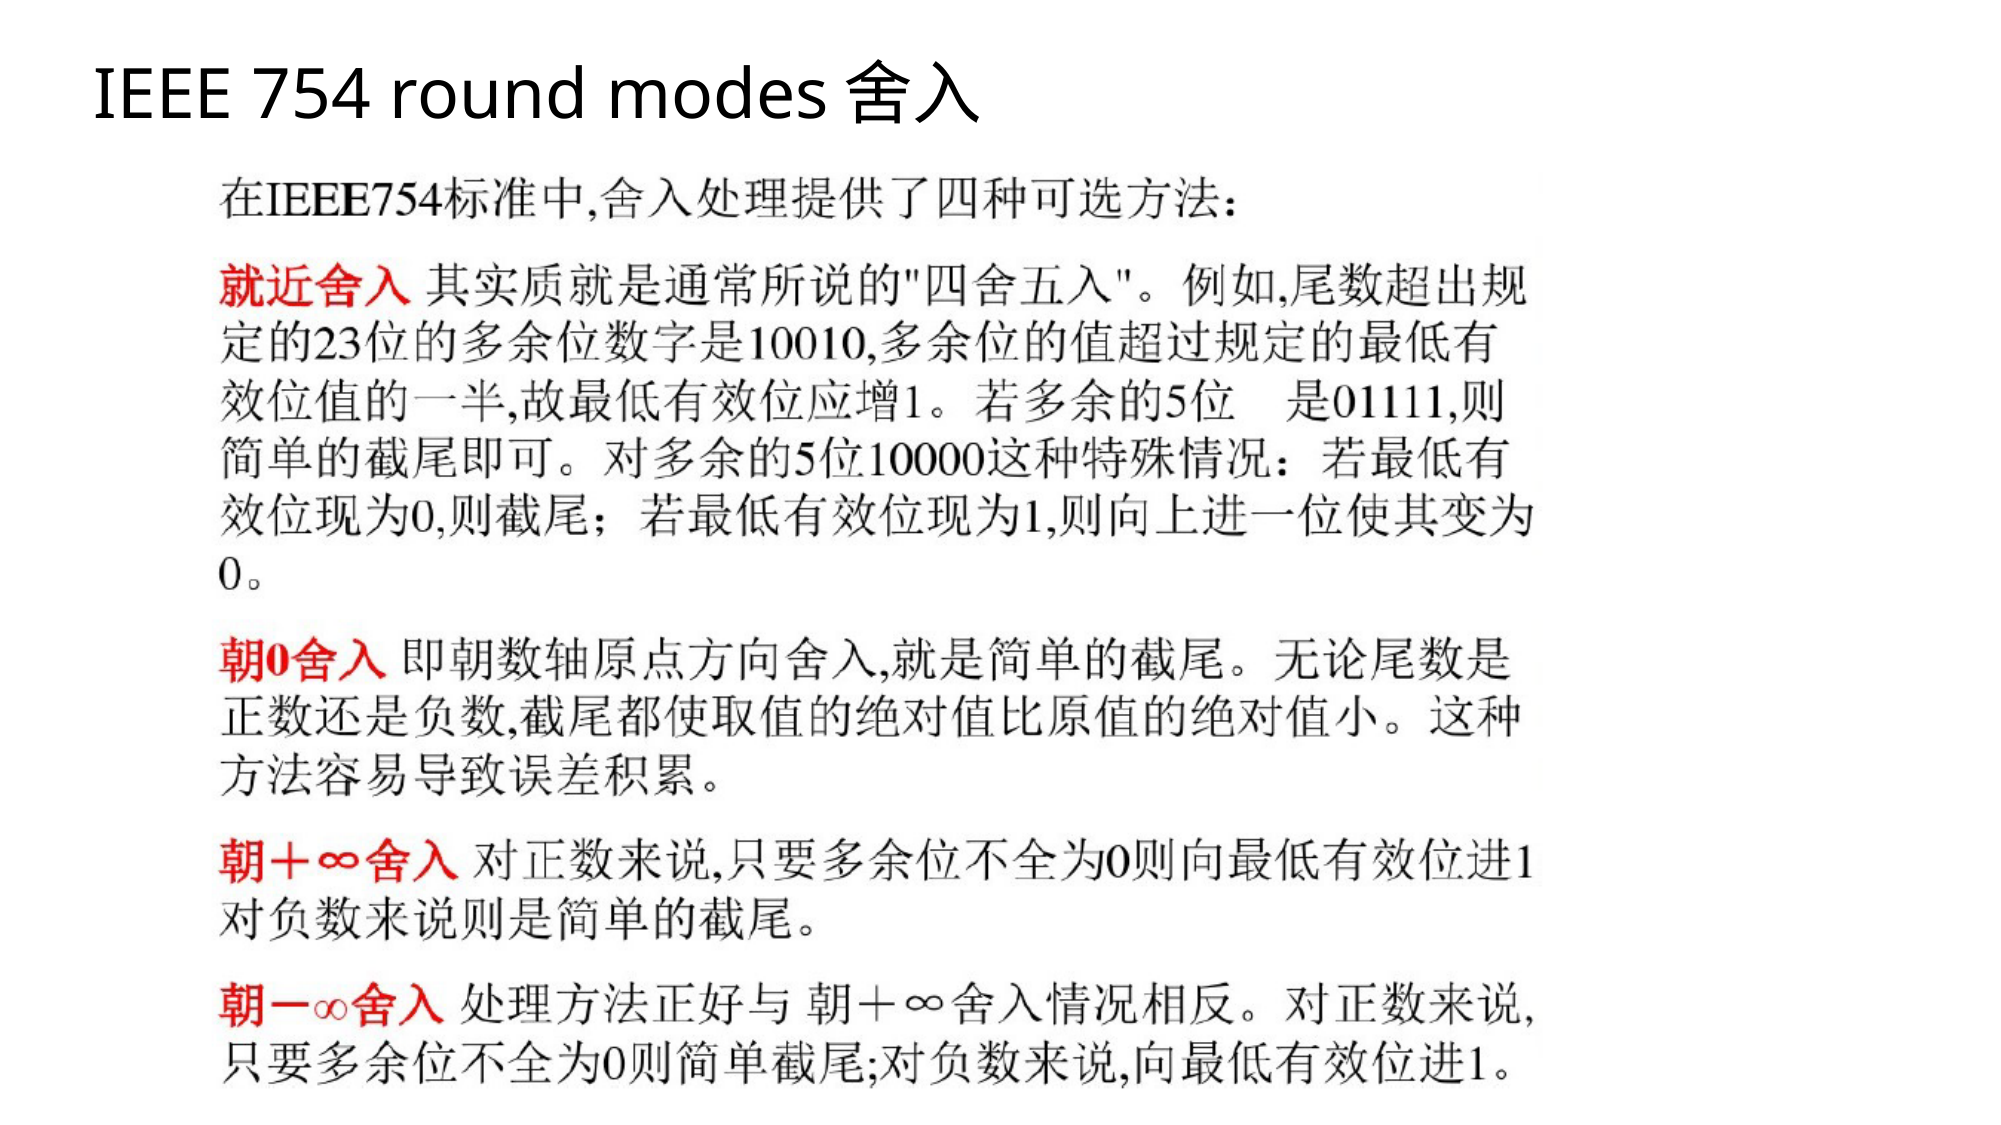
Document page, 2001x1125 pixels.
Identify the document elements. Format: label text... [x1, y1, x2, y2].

picture [184, 155, 1603, 1090]
title IEEE 754 round modes舍入 [78, 30, 1142, 161]
